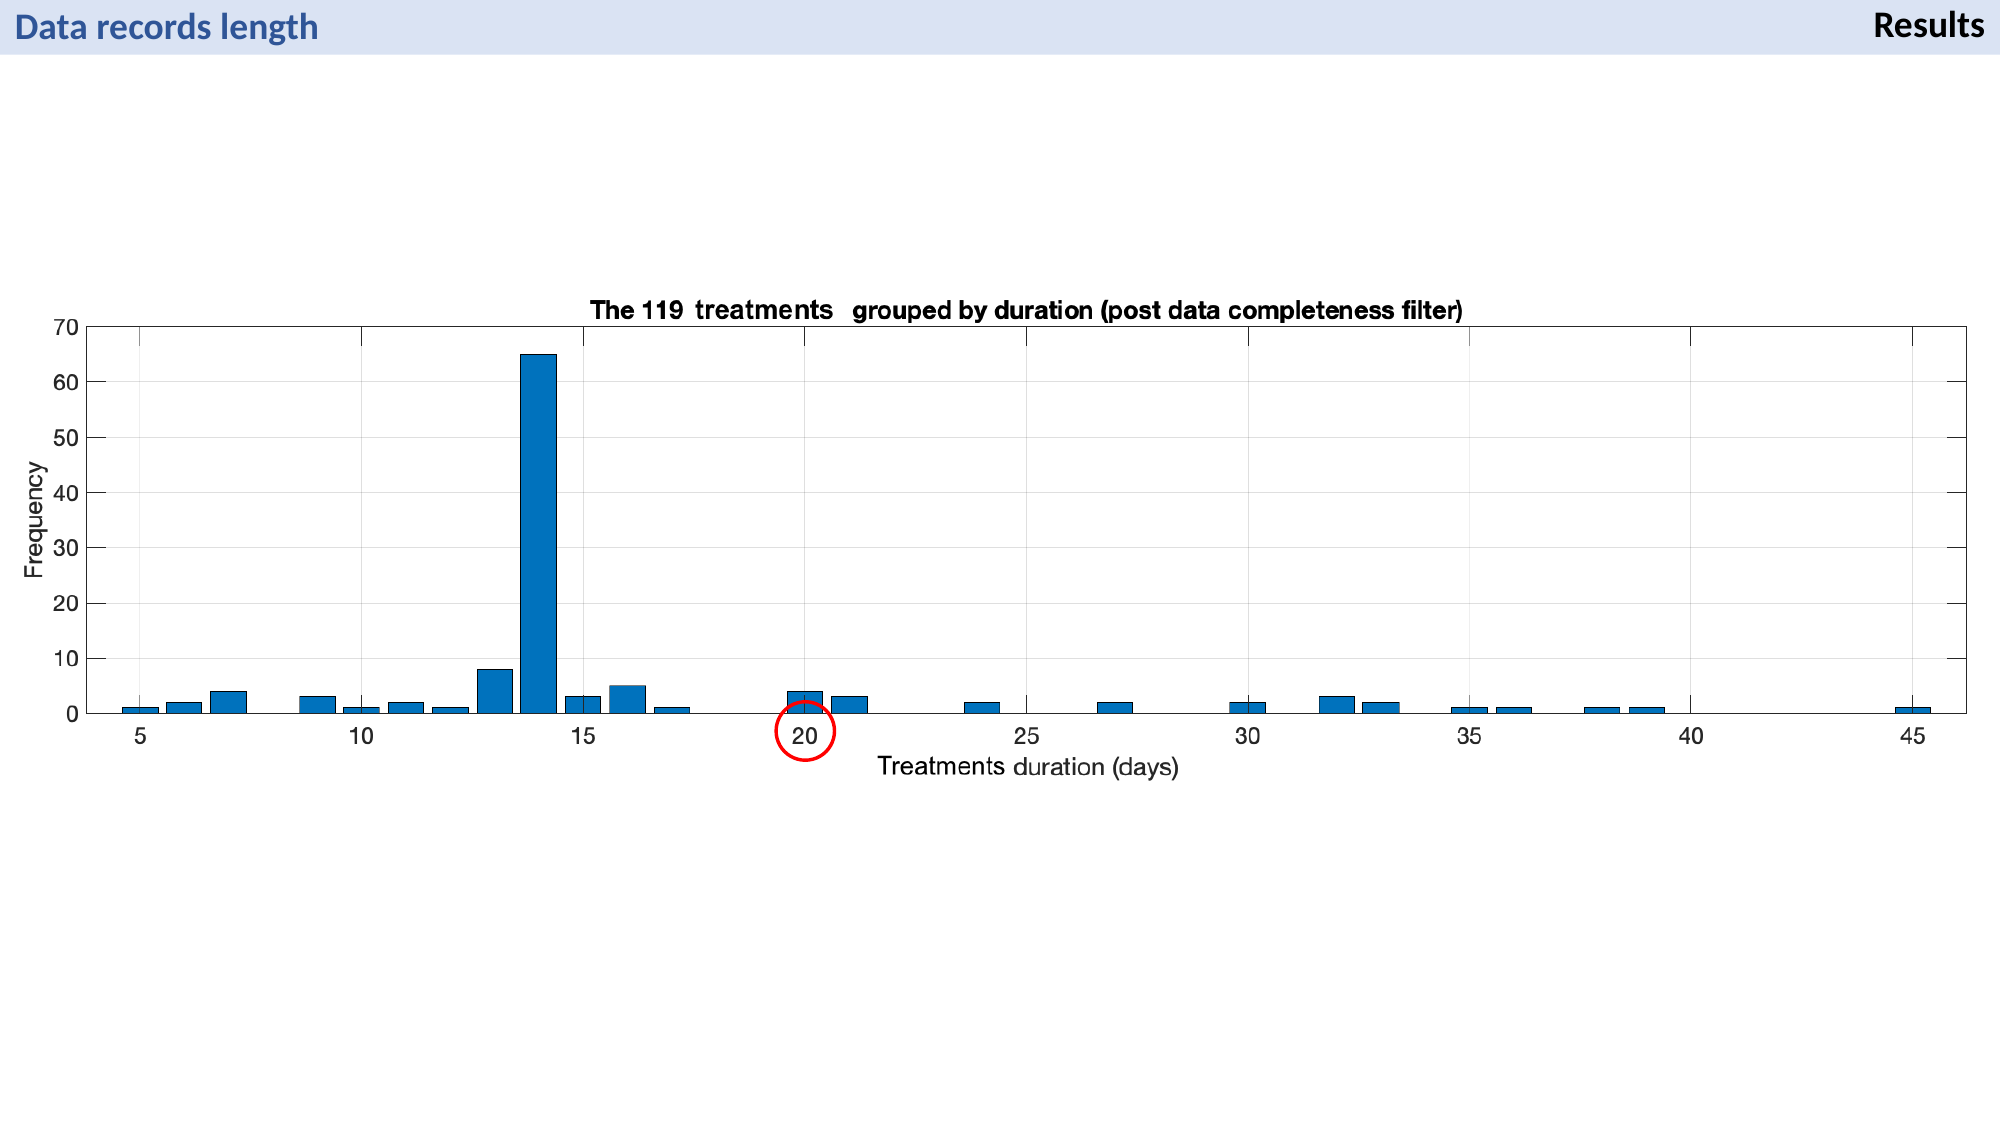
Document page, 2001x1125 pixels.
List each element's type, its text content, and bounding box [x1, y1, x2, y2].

list Data records length [0, 0, 847, 55]
picture [0, 270, 2000, 794]
list Results [1153, 0, 2000, 53]
